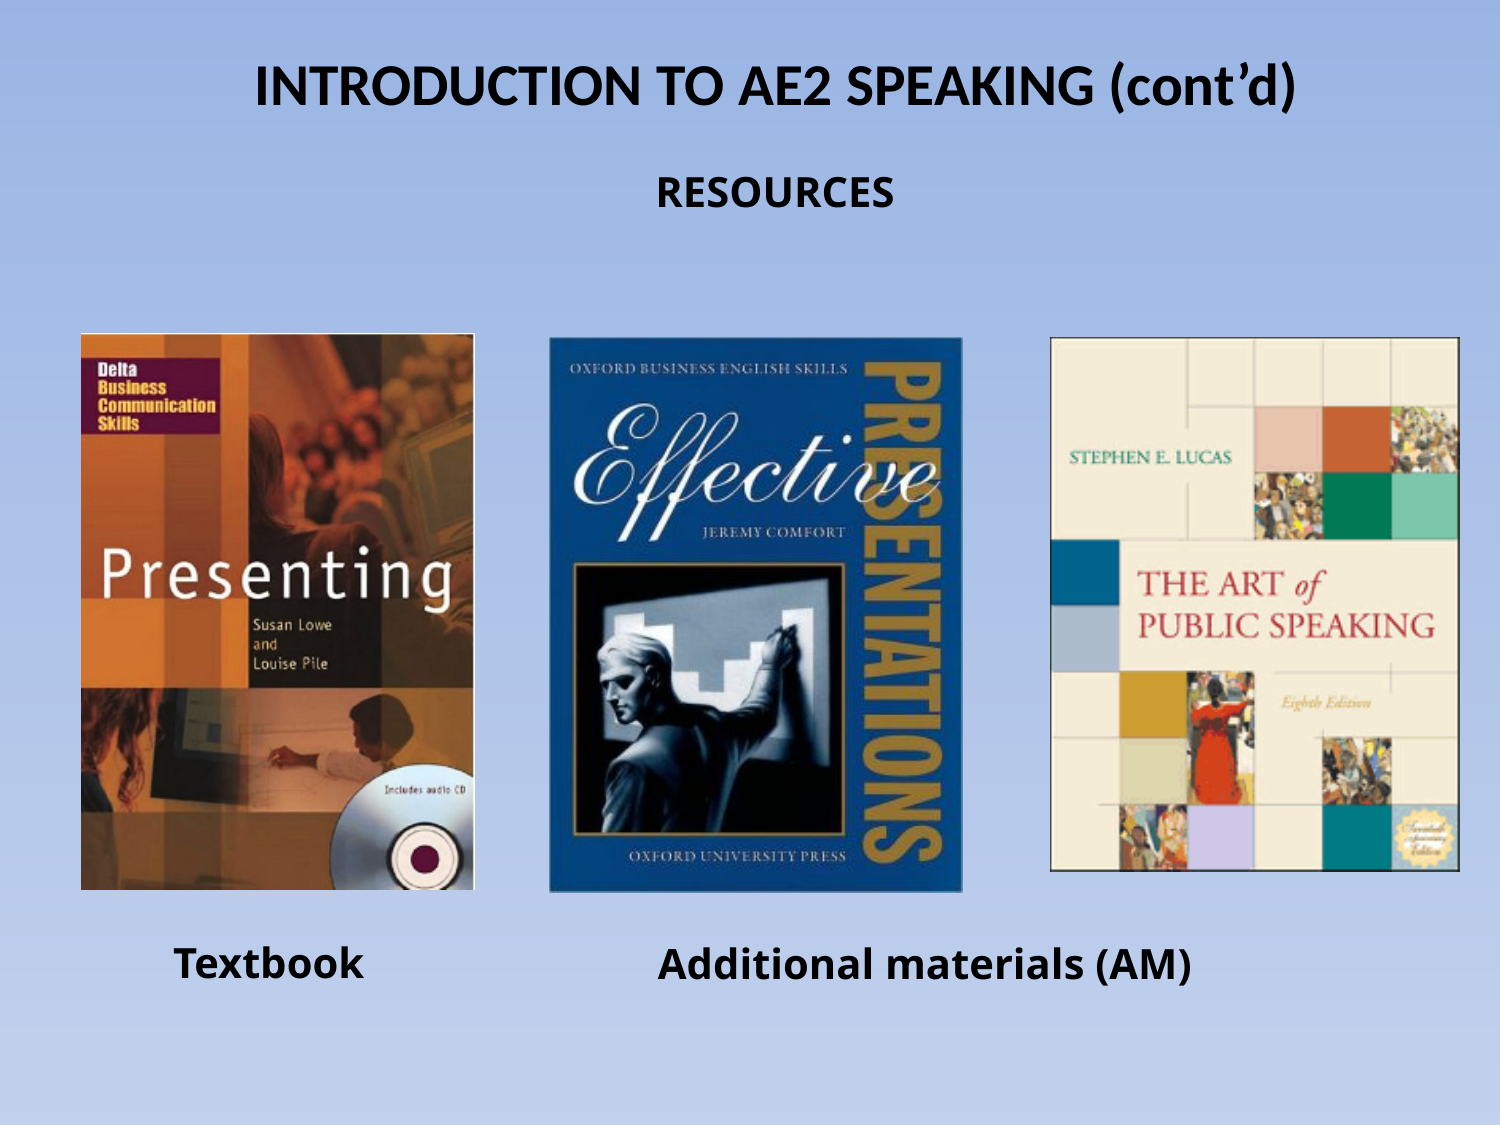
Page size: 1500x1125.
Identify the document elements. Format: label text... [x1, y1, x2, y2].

text_box RESOURCES [474, 157, 1075, 223]
picture [1049, 337, 1460, 873]
text_box Textbook [62, 929, 475, 995]
title INTRODUCTION TO AE2 SPEAKING (cont’d) [137, 38, 1416, 125]
picture [80, 333, 476, 890]
picture [549, 337, 963, 893]
text_box Additional materials (AM) [549, 930, 1300, 996]
